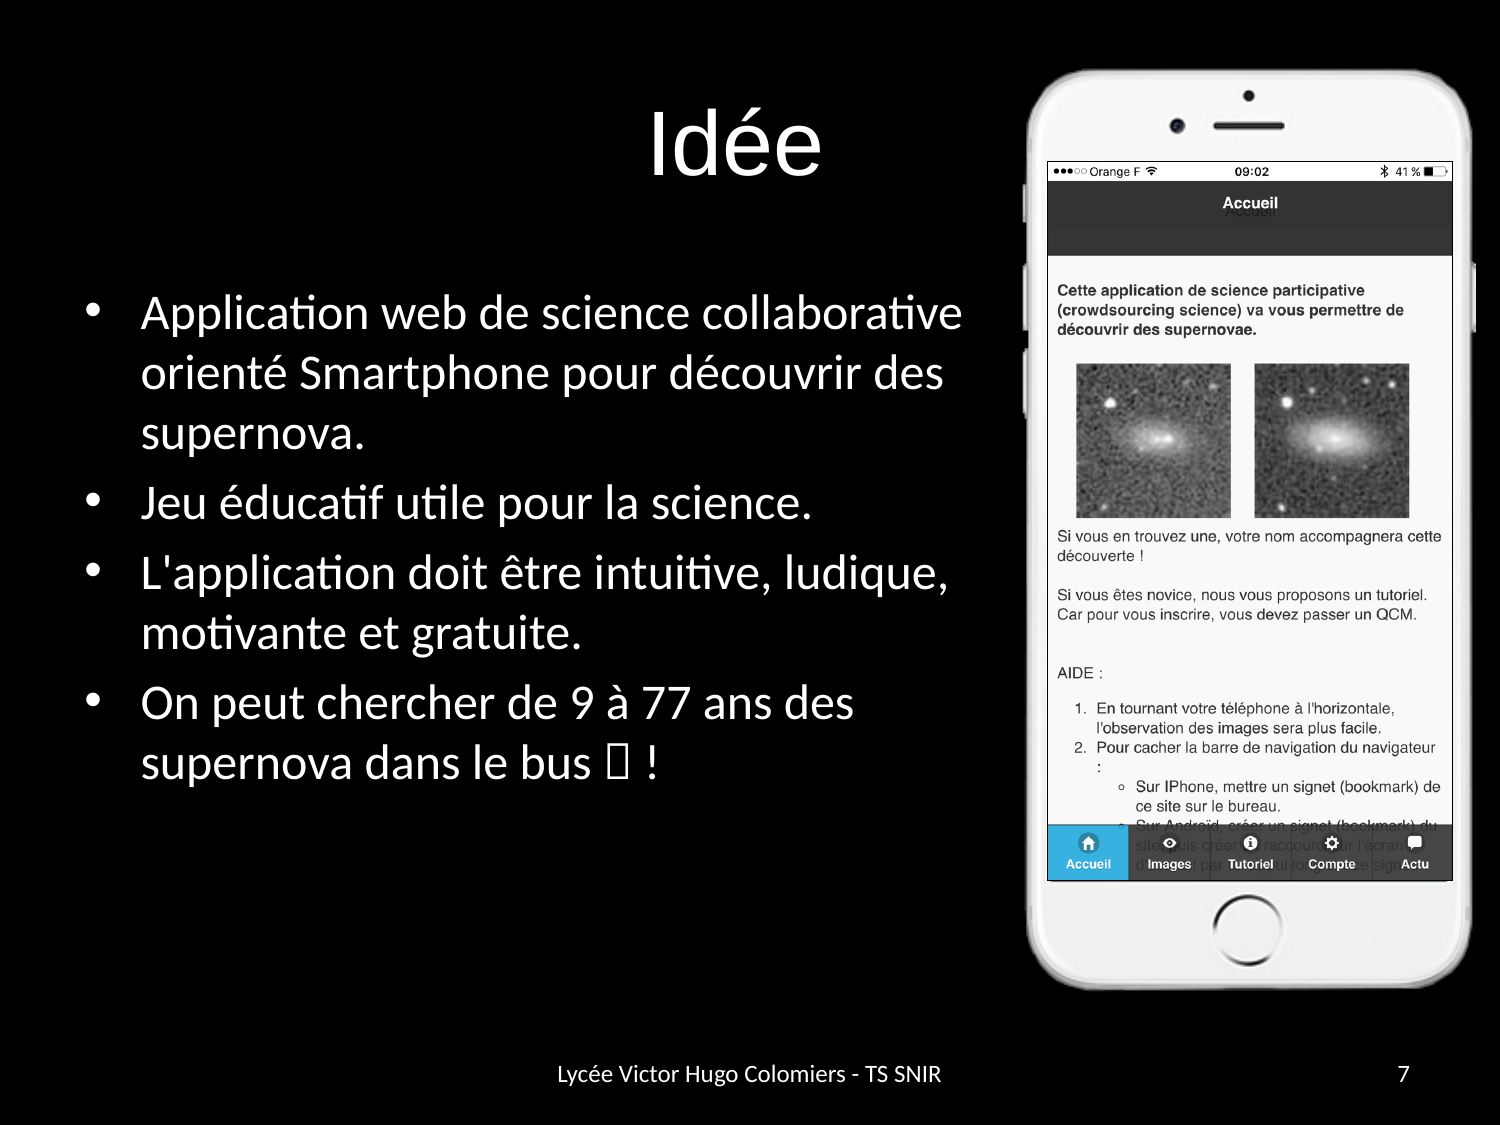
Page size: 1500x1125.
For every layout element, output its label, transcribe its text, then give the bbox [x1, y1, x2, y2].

picture [1018, 64, 1476, 994]
footer Lycée Victor Hugo Colomiers - TS SNIR [512, 1042, 988, 1103]
title Idée [45, 45, 1425, 233]
list Application web de science collaborative orienté Smartphone pour découvrir des supernova. Jeu éducatif utile pour la science. L'application doit être intuitive, ludique, motivante et gratuite. On peut chercher de 9 à 77 ans des supernova dans le bus  ! [69, 272, 1003, 881]
slide_number 8 [1074, 1042, 1425, 1103]
